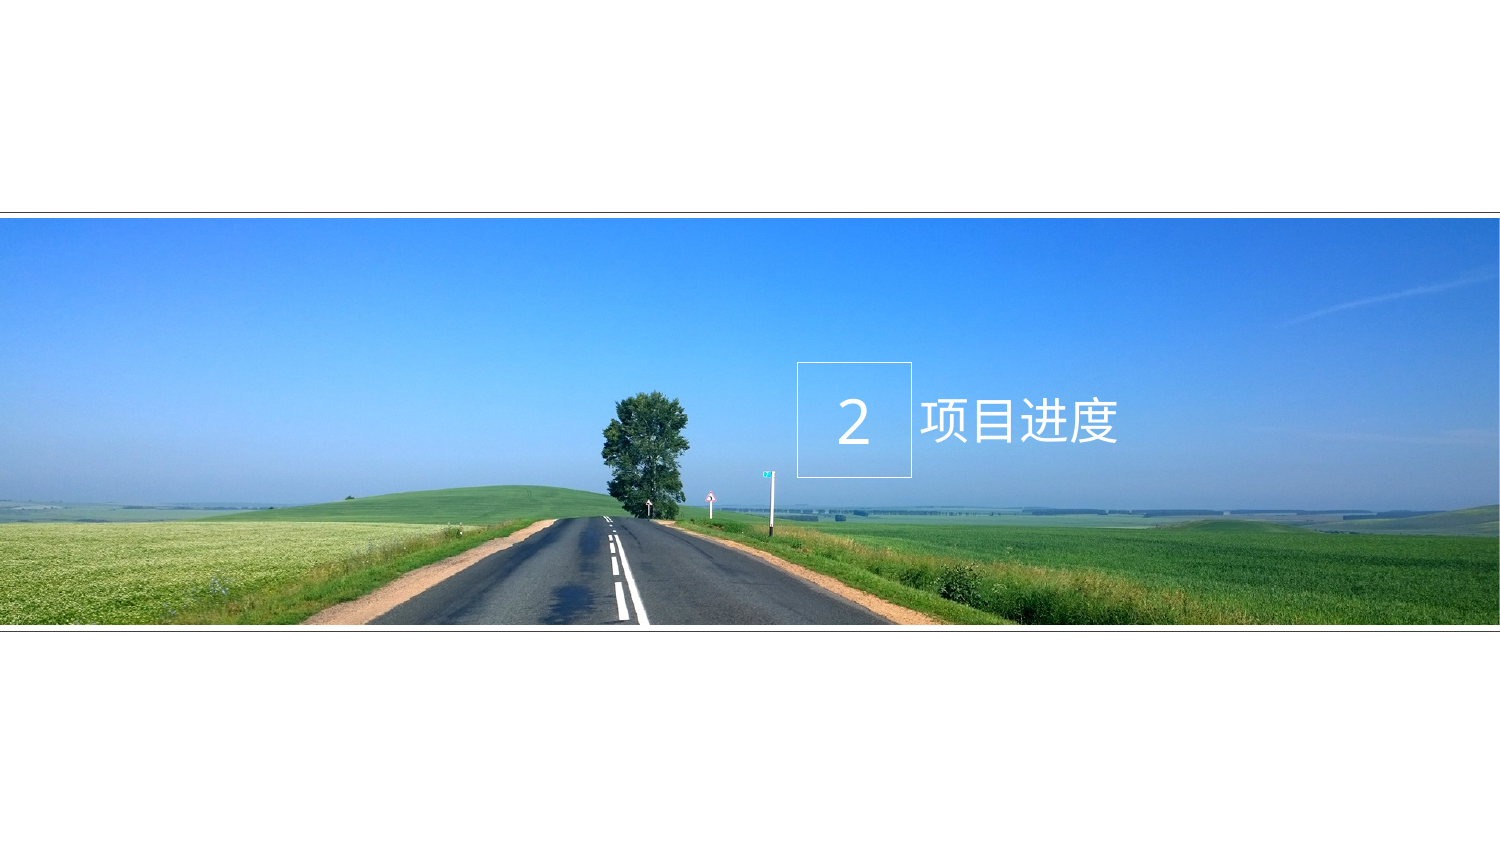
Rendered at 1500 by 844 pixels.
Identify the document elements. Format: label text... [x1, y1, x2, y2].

text_box 项目进度 [917, 382, 1148, 457]
picture [0, 218, 1500, 625]
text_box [796, 362, 912, 478]
